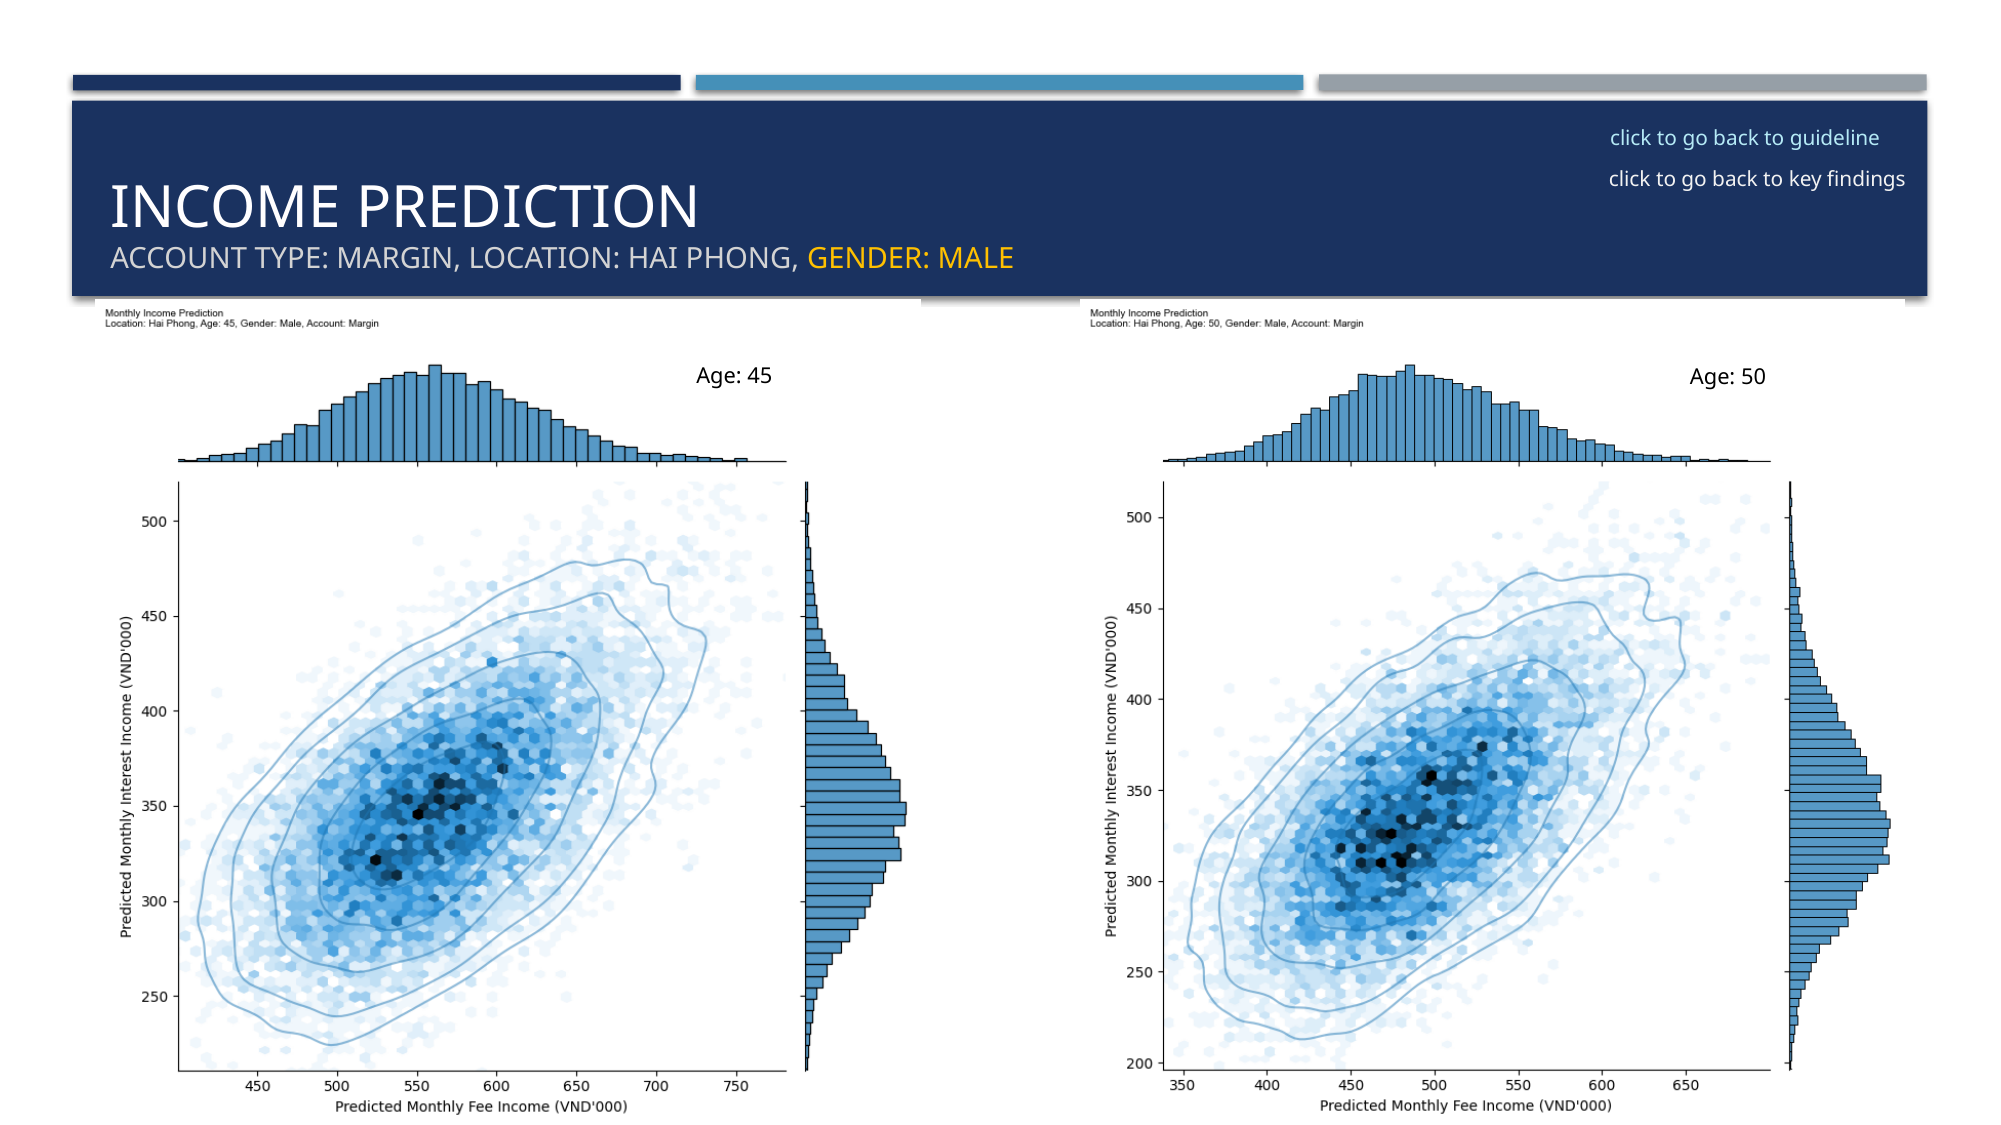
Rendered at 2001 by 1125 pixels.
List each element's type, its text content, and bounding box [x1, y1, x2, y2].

picture [95, 298, 922, 1125]
title income PREDICTION ACCOUNT TYPE: MARGIN, LOCATION: hai phong, GENDER: male [95, 115, 1905, 282]
picture [1079, 299, 1905, 1125]
text_box click to go back to key findings [1594, 157, 1921, 198]
text_box click to go back to guideline [1595, 117, 1895, 158]
